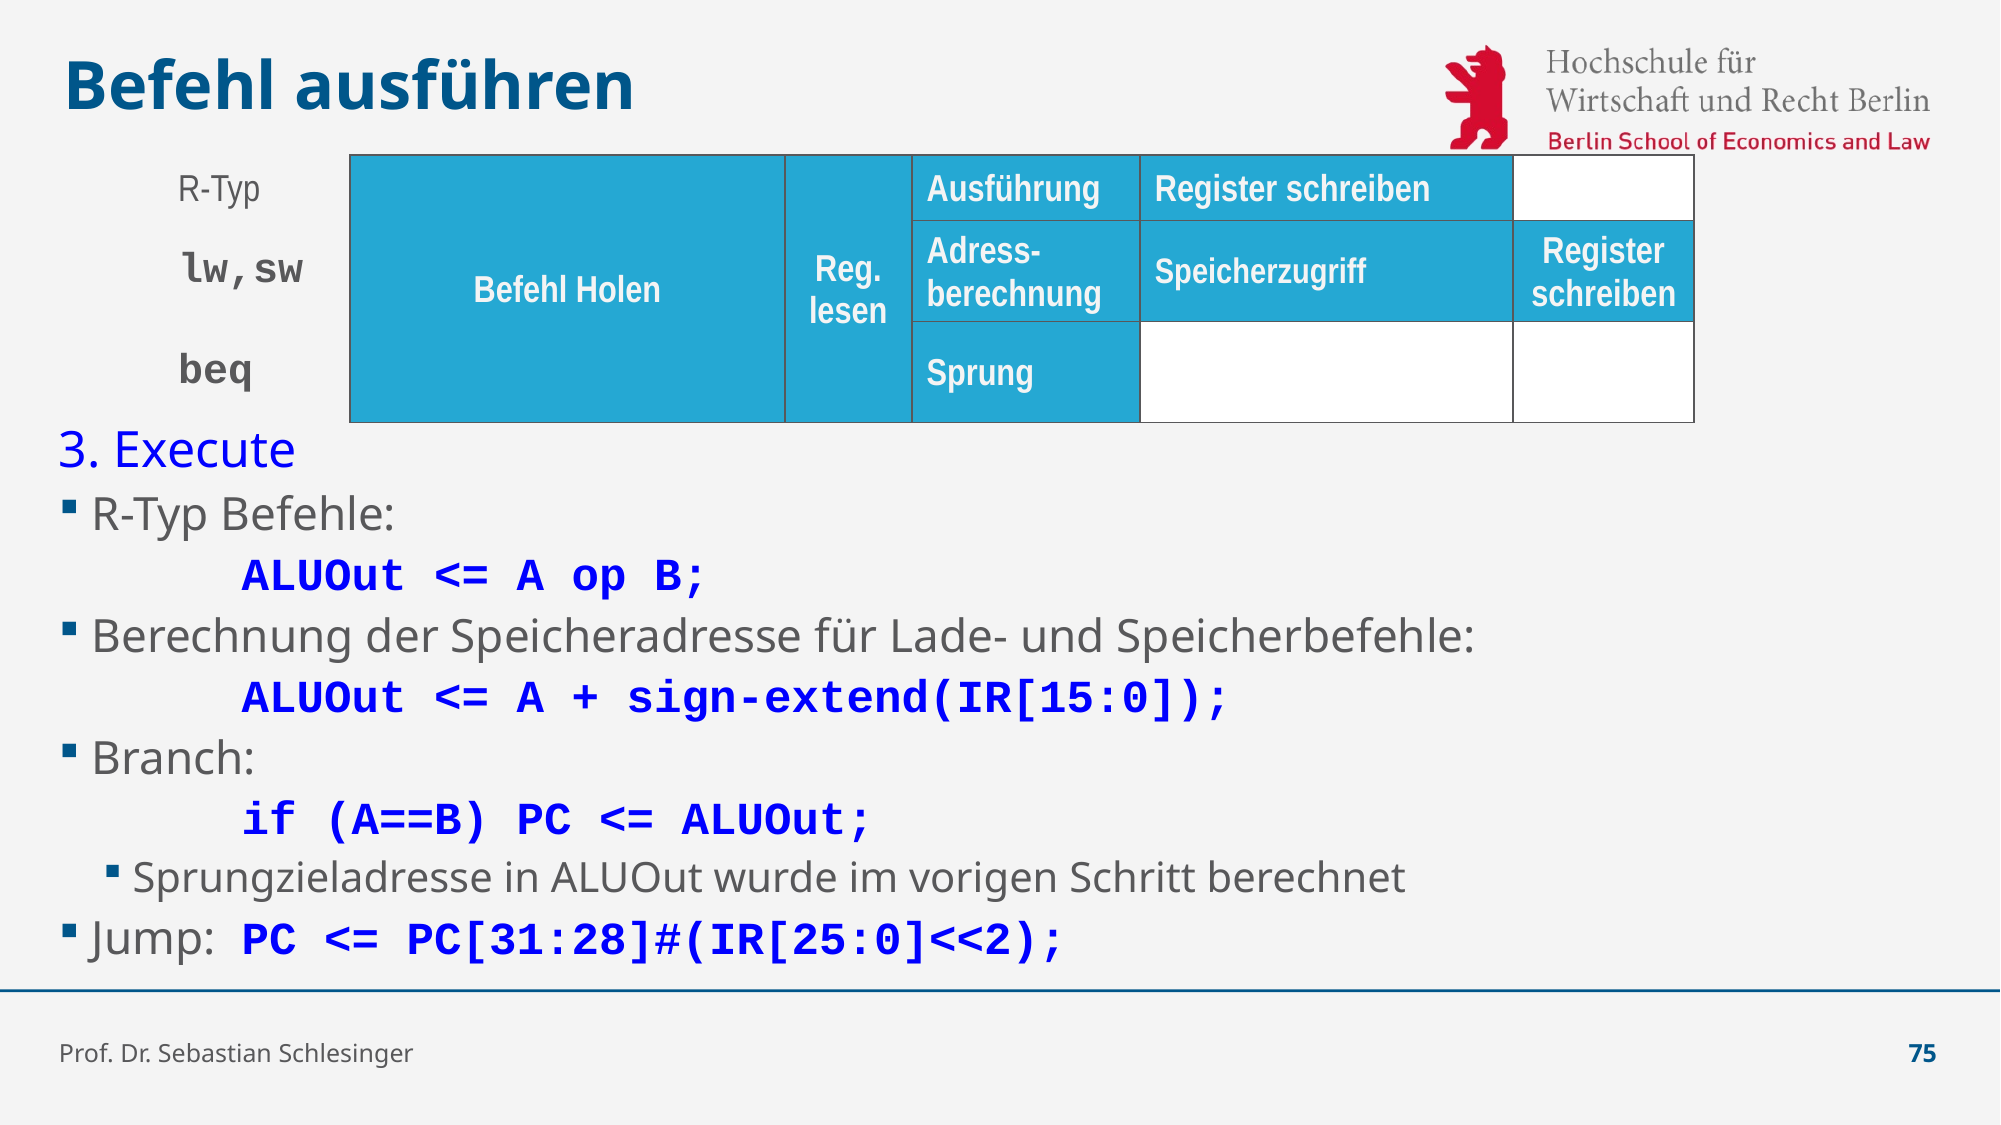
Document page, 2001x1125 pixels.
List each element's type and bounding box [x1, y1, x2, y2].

table_cell [1514, 322, 1693, 422]
table_header [913, 156, 1139, 220]
slide_number [1805, 1012, 1941, 1072]
table_cell [913, 221, 1139, 321]
table_cell [1514, 221, 1693, 321]
title [63, 51, 1314, 147]
table_header [351, 156, 784, 422]
list [59, 212, 1941, 1001]
picture [1434, 42, 1937, 158]
table_cell [1141, 221, 1512, 321]
table_header [1141, 156, 1512, 220]
table_cell [163, 220, 349, 423]
table_header [1514, 156, 1693, 220]
table_header [163, 155, 349, 220]
table_cell [913, 322, 1139, 422]
table_header [786, 156, 911, 422]
footer [58, 1012, 1440, 1072]
table_cell [1141, 322, 1512, 422]
